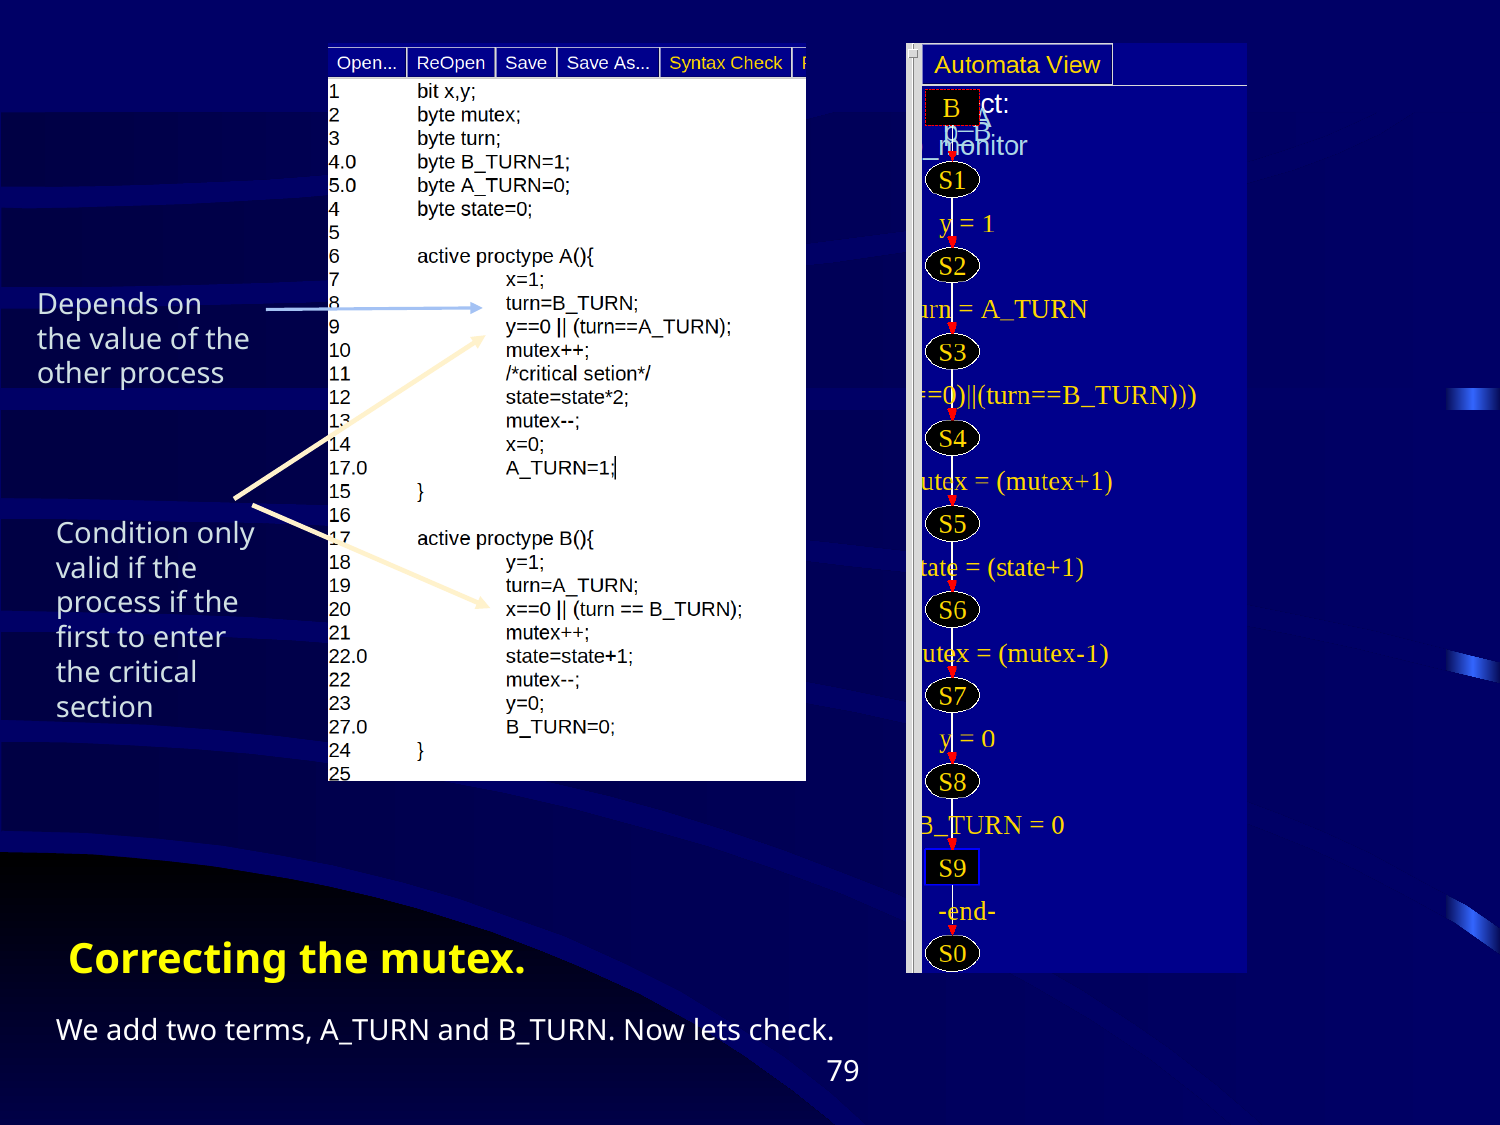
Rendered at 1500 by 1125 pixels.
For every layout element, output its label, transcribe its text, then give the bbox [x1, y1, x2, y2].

text_box Depends on the value of the other process [21, 269, 266, 430]
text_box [233, 334, 486, 500]
title Correcting the mutex. [52, 903, 953, 997]
list We add two terms, A_TURN and B_TURN. Now lets check. [40, 996, 941, 1125]
picture [905, 42, 1248, 973]
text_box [251, 504, 491, 609]
picture [327, 42, 806, 781]
text_box Condition only valid if the process if the first to enter the critical section [40, 498, 285, 659]
